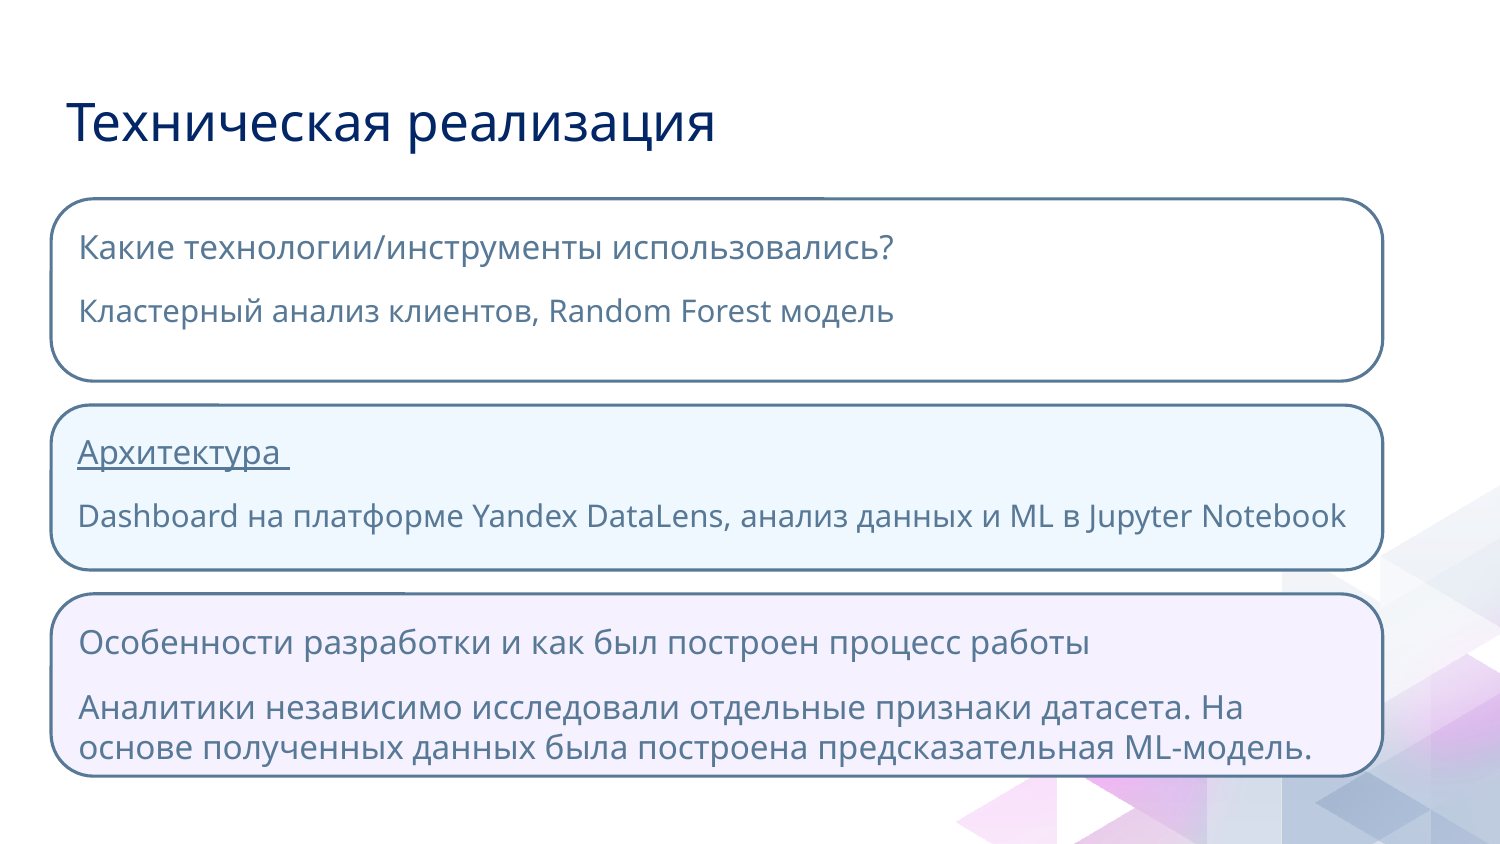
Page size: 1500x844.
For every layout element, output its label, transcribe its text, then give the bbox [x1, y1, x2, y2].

picture [0, 0, 1500, 844]
text_box Какие технологии/инструменты использовались? Кластерный анализ клиентов, Random Forest модель [51, 198, 1383, 382]
text_box Архитектура Dashboard на платформе Yandex DataLens, анализ данных и ML в Jupyter Notebook [51, 405, 1383, 570]
text_box Особенности разработки и как был построен процесс работы Аналитики независимо исследовали отдельные признаки датасета. На основе полученных данных была построена предсказательная ML-модель. [51, 593, 1383, 777]
title Техническая реализация [51, 72, 1449, 167]
